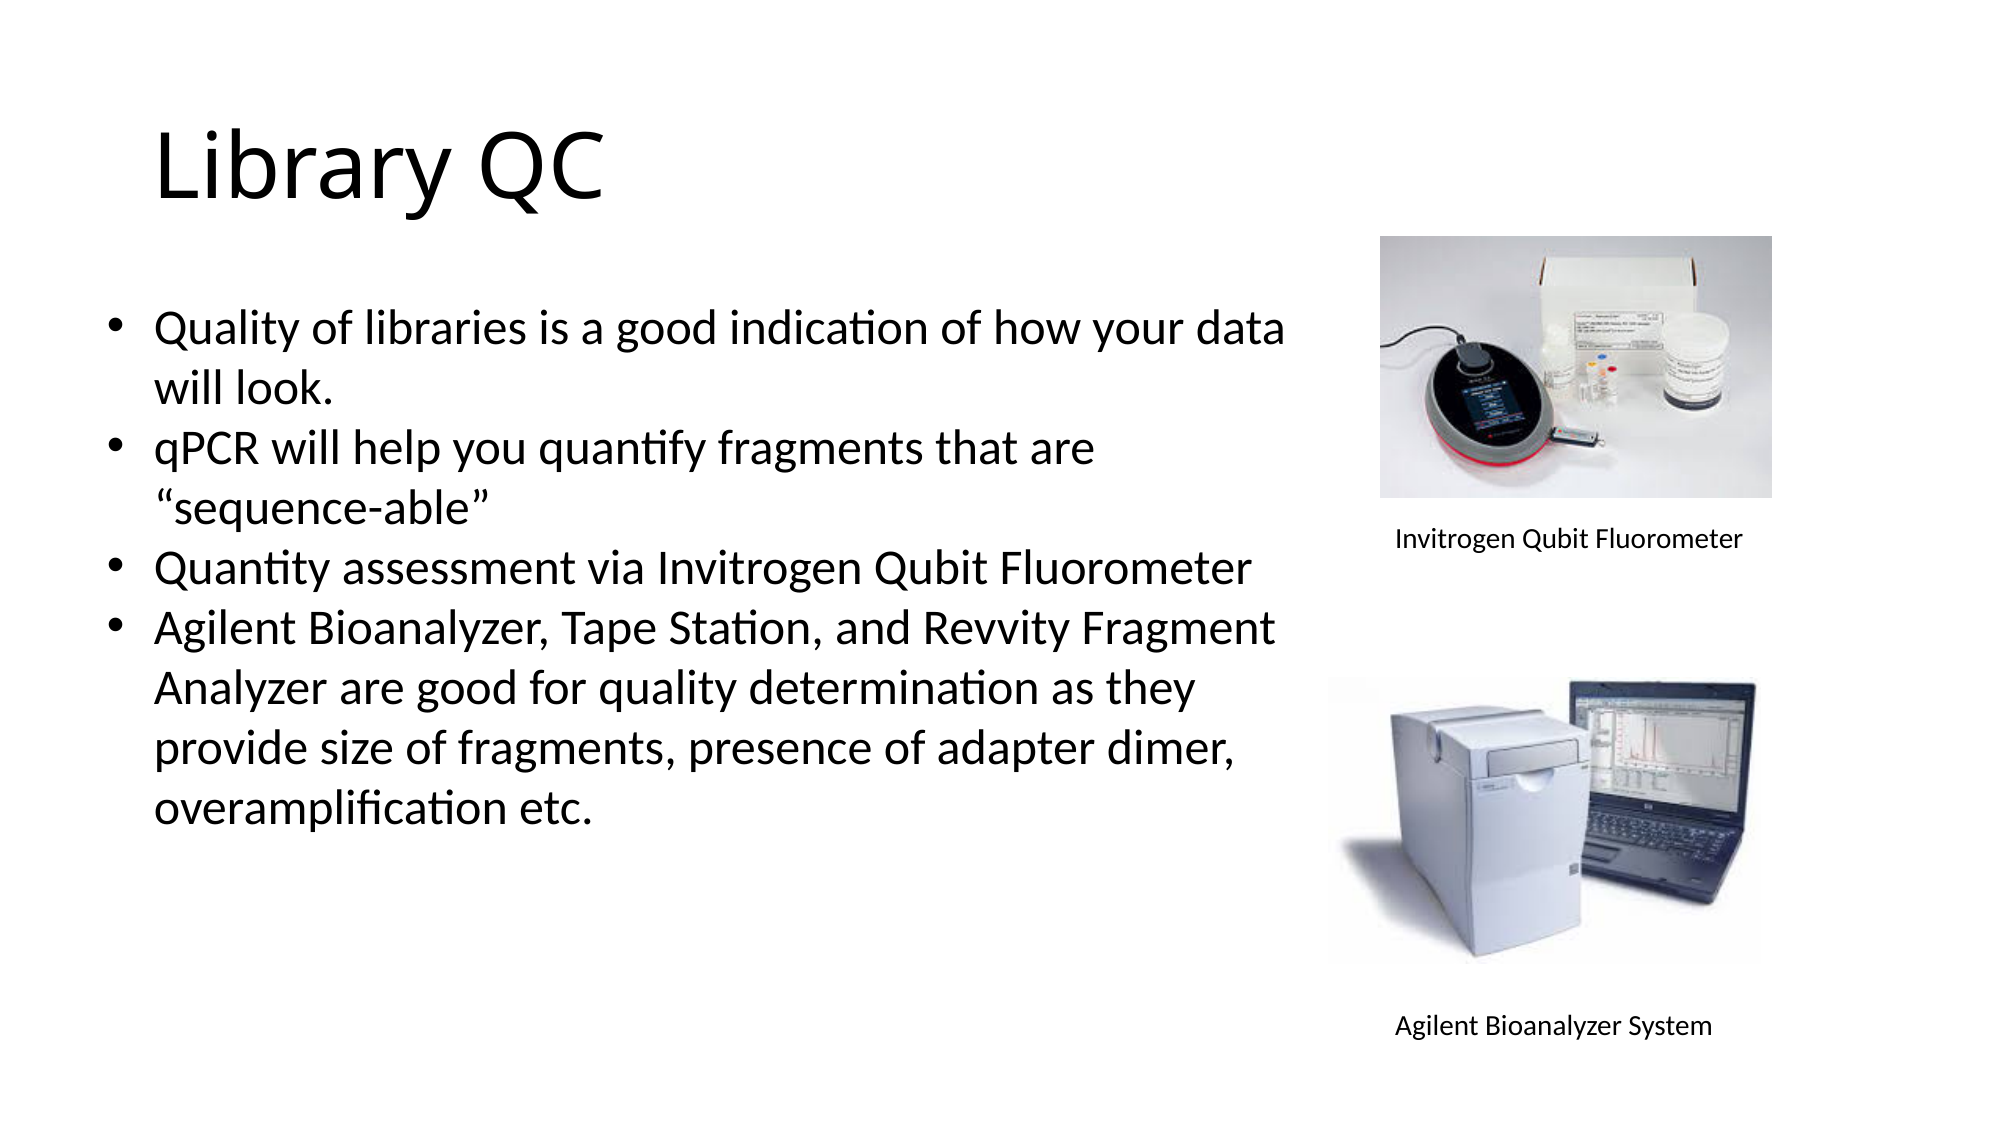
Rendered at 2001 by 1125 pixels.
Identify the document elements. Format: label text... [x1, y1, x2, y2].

picture [1328, 677, 1761, 964]
text_box Quality of libraries is a good indication of how your data will look. qPCR will help you quantify fragments that are “sequence-able” Quantity assessment via Invitrogen Qubit Fluorometer Agilent Bioanalyzer, Tape Station, and Revvity Fragment Analyzer are good for quality determination as they provide size of fragments, presence of adapter dimer, overamplification etc. [92, 286, 1345, 887]
text_box Agilent Bioanalyzer System [1380, 998, 1887, 1049]
title Library QC [137, 59, 1863, 278]
picture [1380, 236, 1772, 498]
text_box Invitrogen Qubit Fluorometer [1380, 511, 1887, 562]
